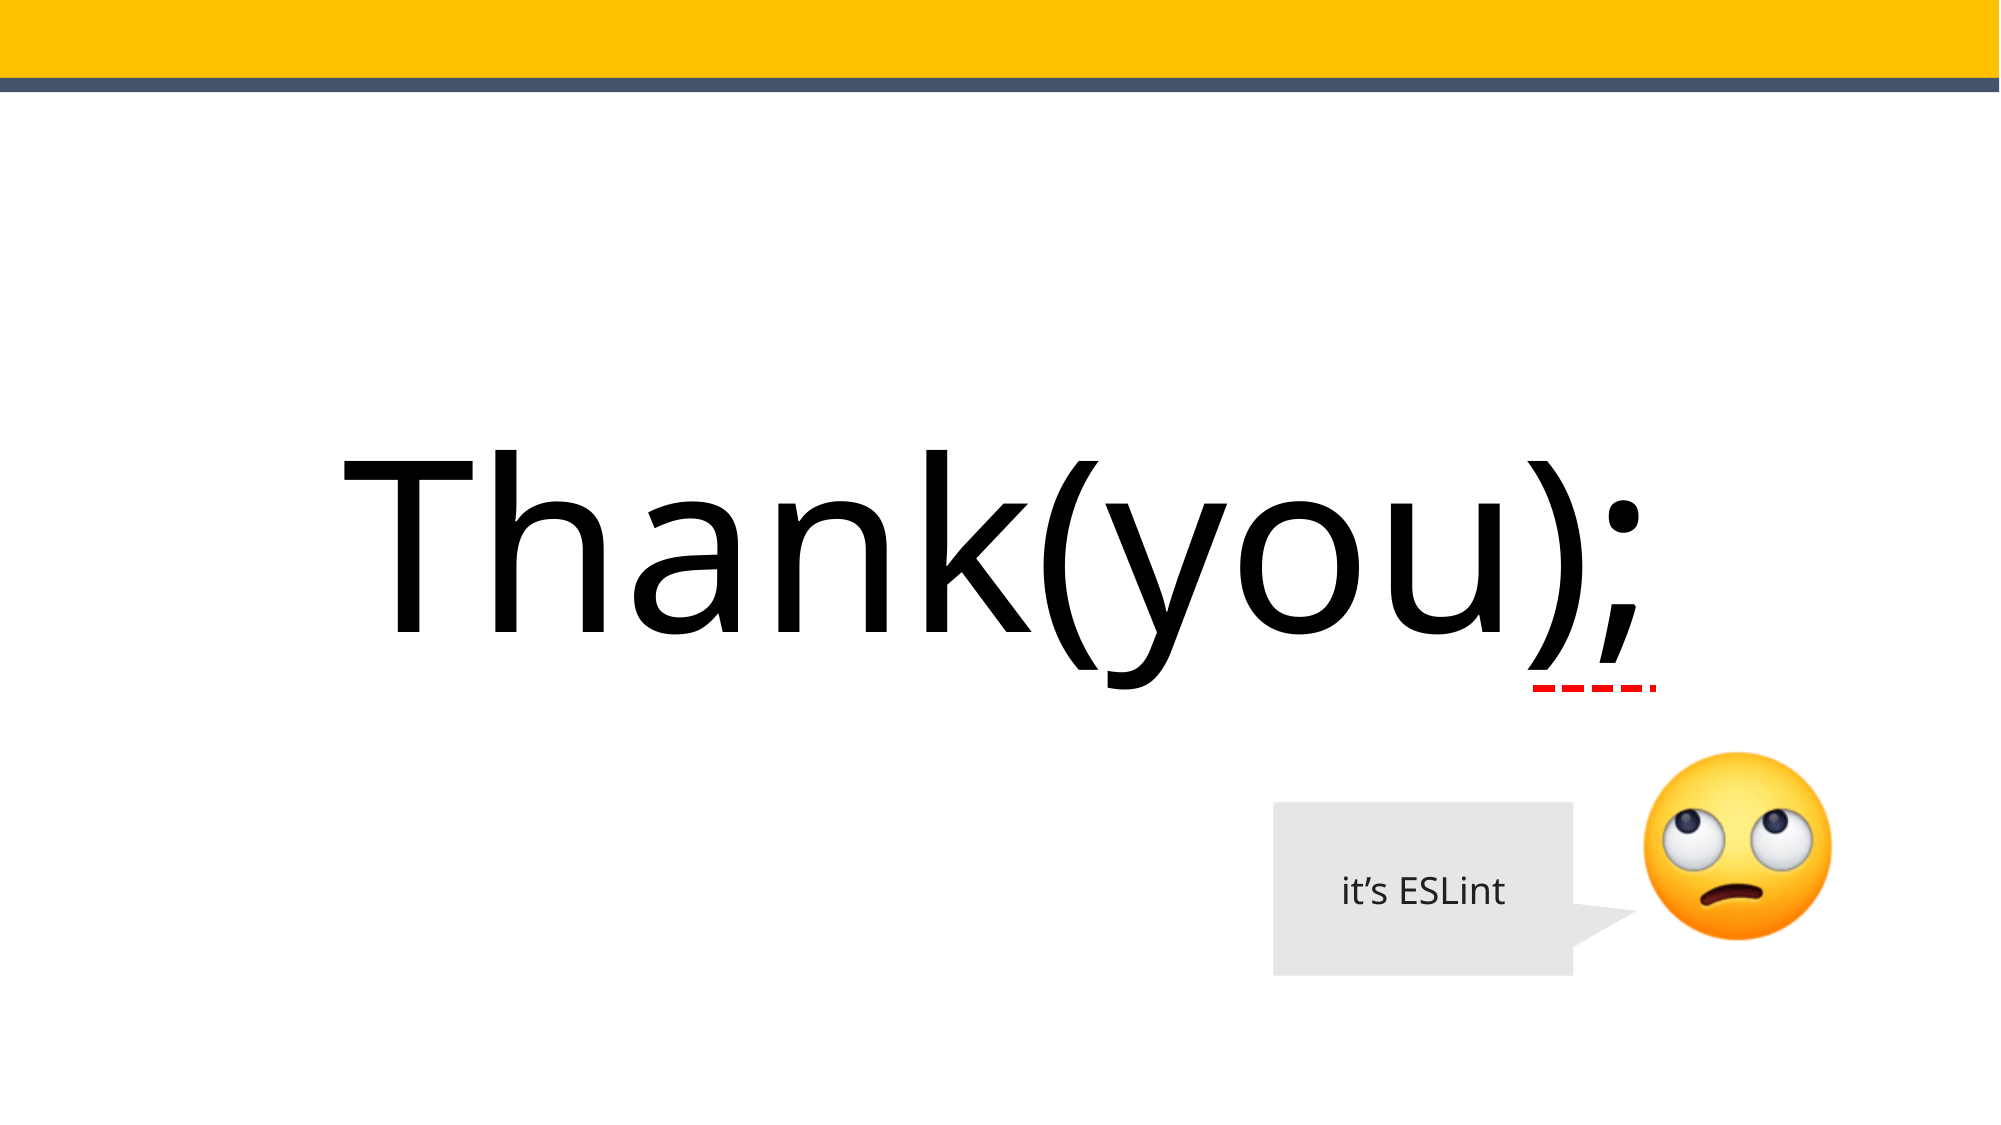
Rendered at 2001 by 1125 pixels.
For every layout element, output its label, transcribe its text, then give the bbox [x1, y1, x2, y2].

text_box [0, 77, 2000, 93]
text_box it’s ESLint [1272, 801, 1630, 977]
title Thank(you); [249, 236, 1750, 689]
text_box [0, 0, 2000, 77]
picture [1630, 737, 1843, 953]
